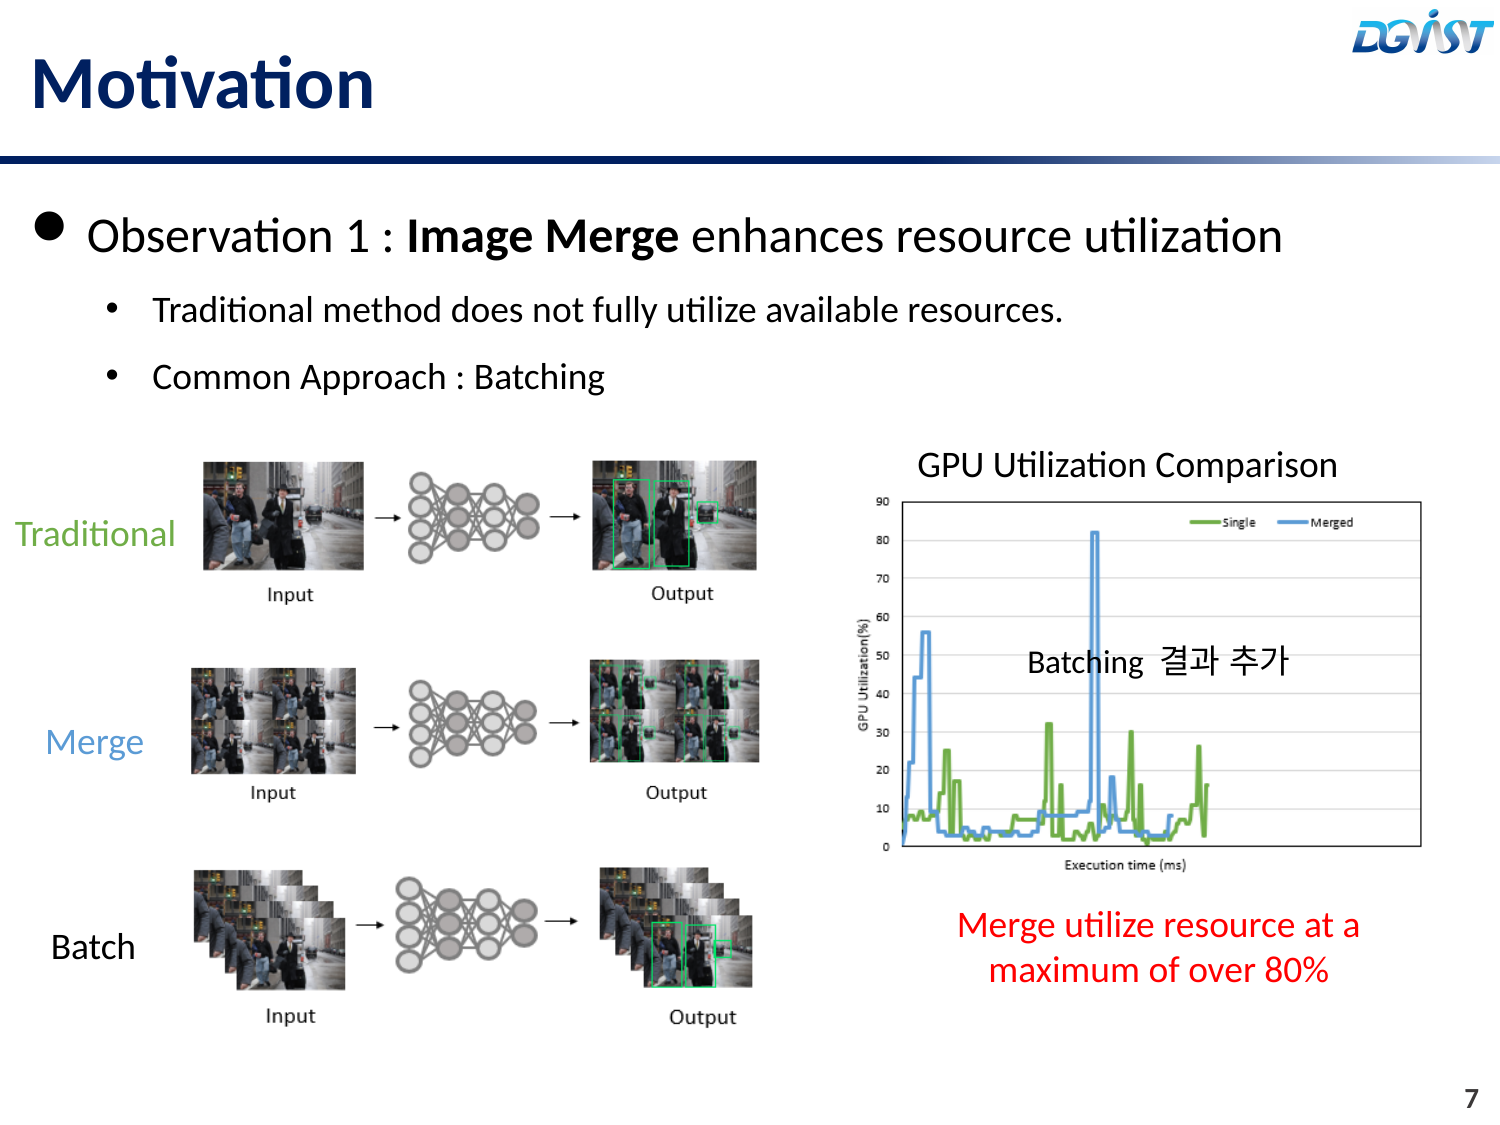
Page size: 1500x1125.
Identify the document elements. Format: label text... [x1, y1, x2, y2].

text_box Observation 1 : Image Merge enhances resource utilization Traditional method does not fully utilize available resources. Common Approach : Batching [15, 164, 1431, 405]
text_box [0, 155, 1500, 165]
text_box Motivation [15, 19, 1440, 139]
picture [176, 834, 777, 1041]
picture [845, 487, 1431, 879]
text_box Traditional [0, 478, 195, 561]
picture [195, 446, 777, 621]
text_box GPU Utilization Comparison [902, 409, 1374, 487]
text_box Merge utilize resource at a maximum of over 80% [894, 892, 1424, 998]
text_box 7 [1430, 1072, 1494, 1118]
text_box Merge [30, 686, 164, 769]
text_box Batch [36, 892, 170, 975]
picture [176, 622, 777, 825]
picture [1352, 7, 1494, 55]
